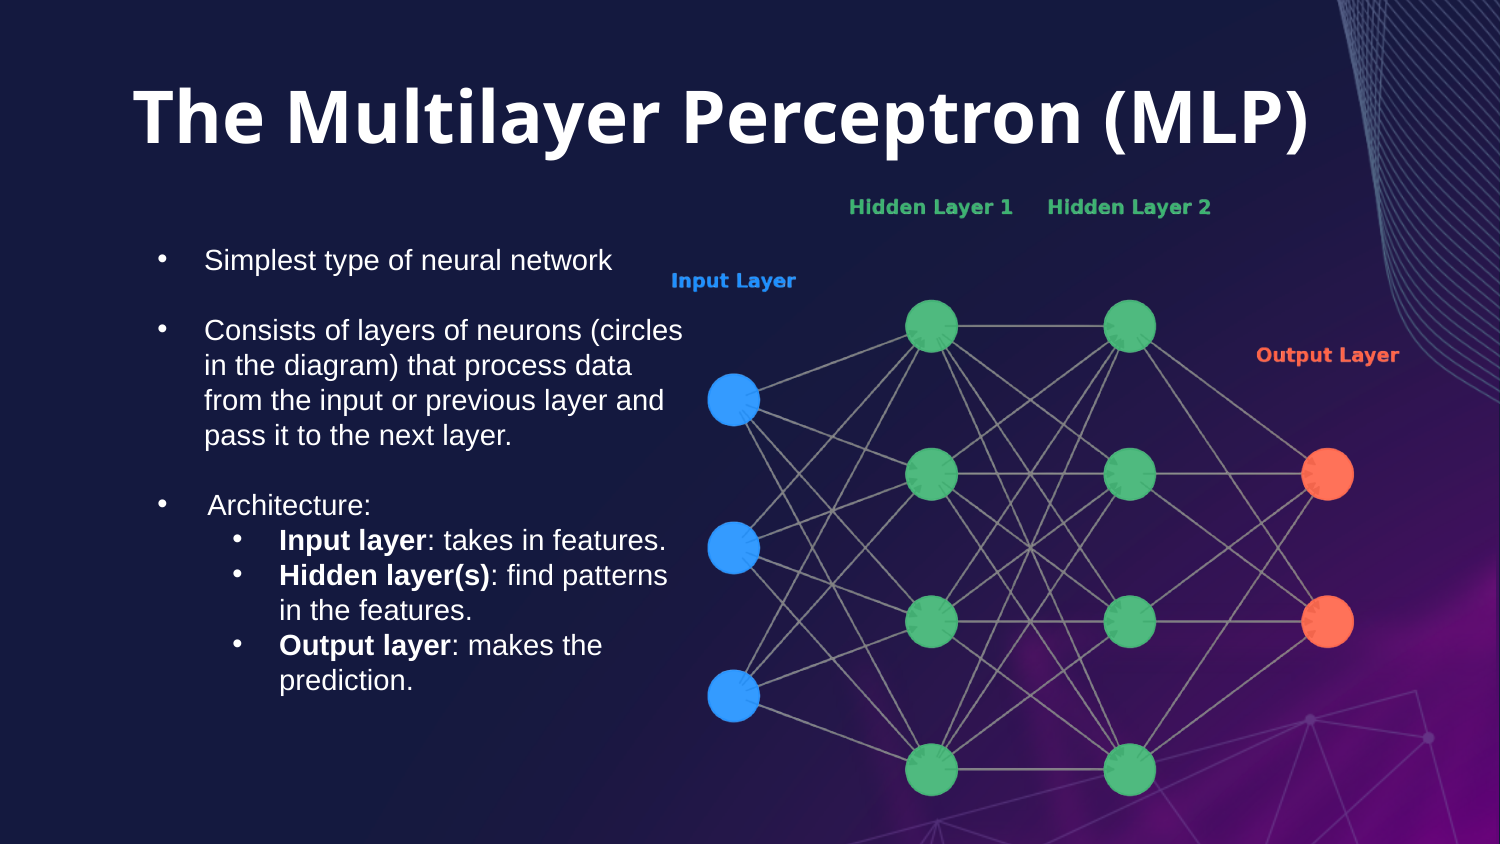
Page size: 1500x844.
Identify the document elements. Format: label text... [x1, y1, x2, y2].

title The Multilayer Perceptron (MLP) [117, 55, 1383, 156]
text_box Simplest type of neural network Consists of layers of neurons (circles in the diagram) that process data from the input or previous layer and pass it to the next layer. Architecture: Input layer: takes in features. Hidden layer(s): find patterns in the features. Output layer: makes the prediction. [117, 226, 654, 824]
picture [0, 0, 1500, 844]
